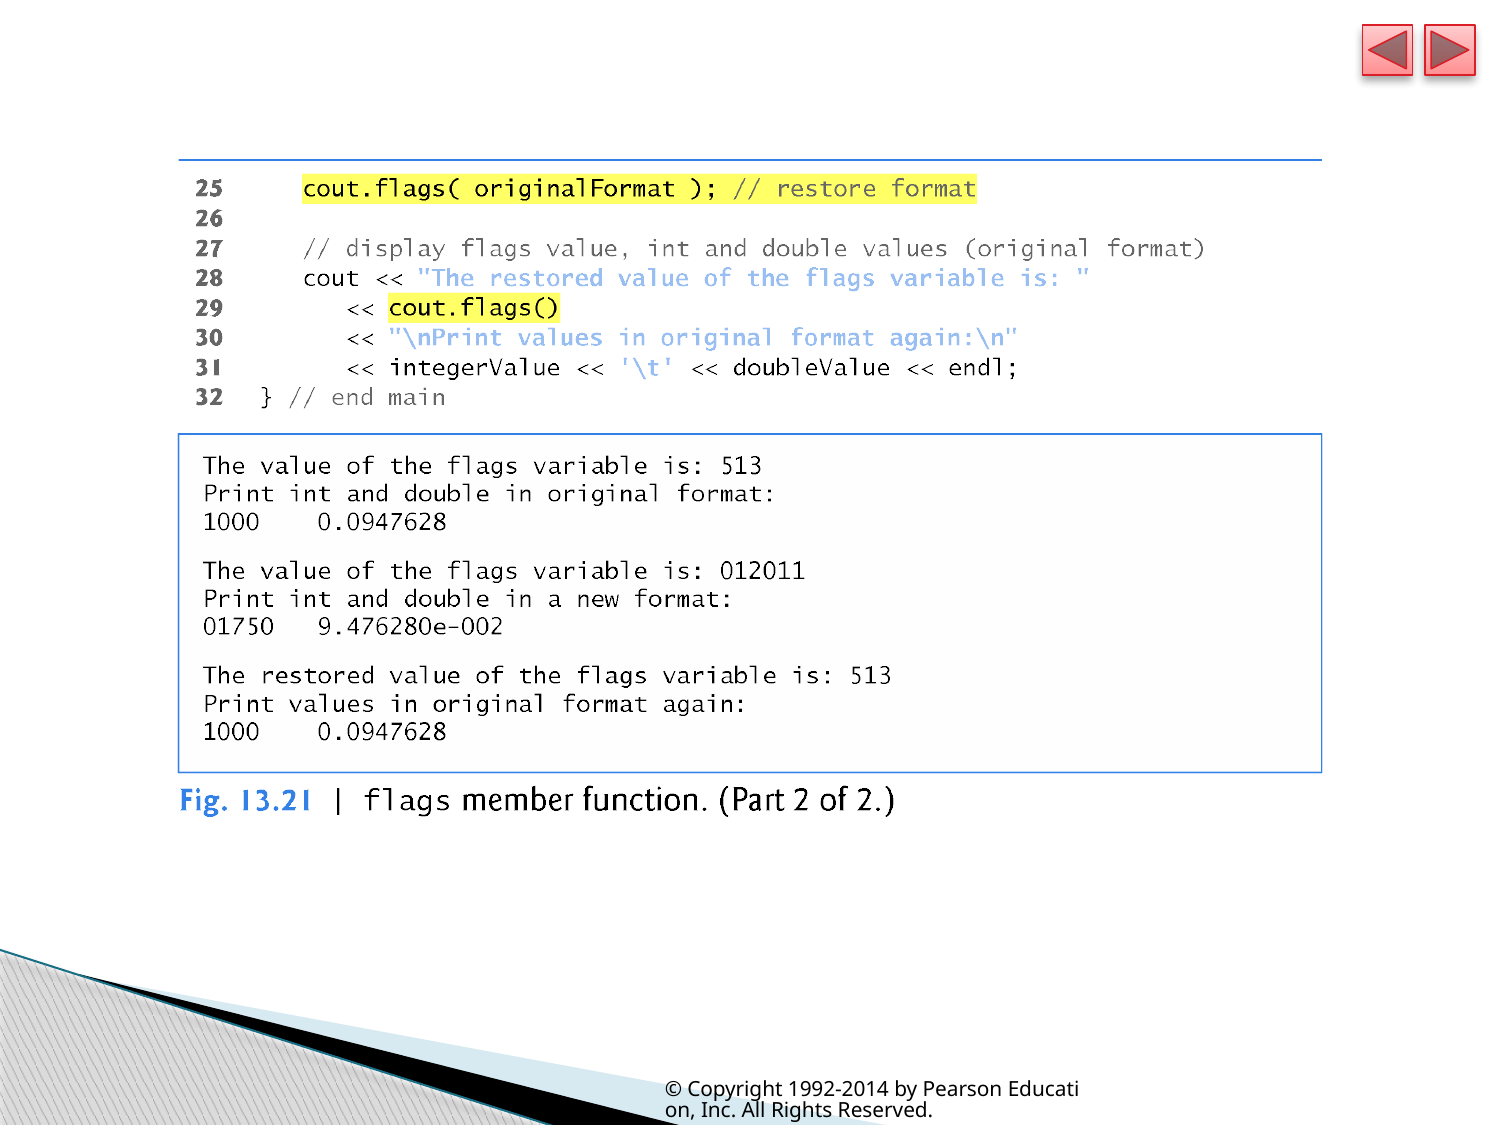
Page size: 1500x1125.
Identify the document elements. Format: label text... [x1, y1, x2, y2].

footer © Copyright 1992-2014 by Pearson Education, Inc. All Rights Reserved. [650, 1051, 1105, 1112]
picture [0, 106, 1500, 1018]
